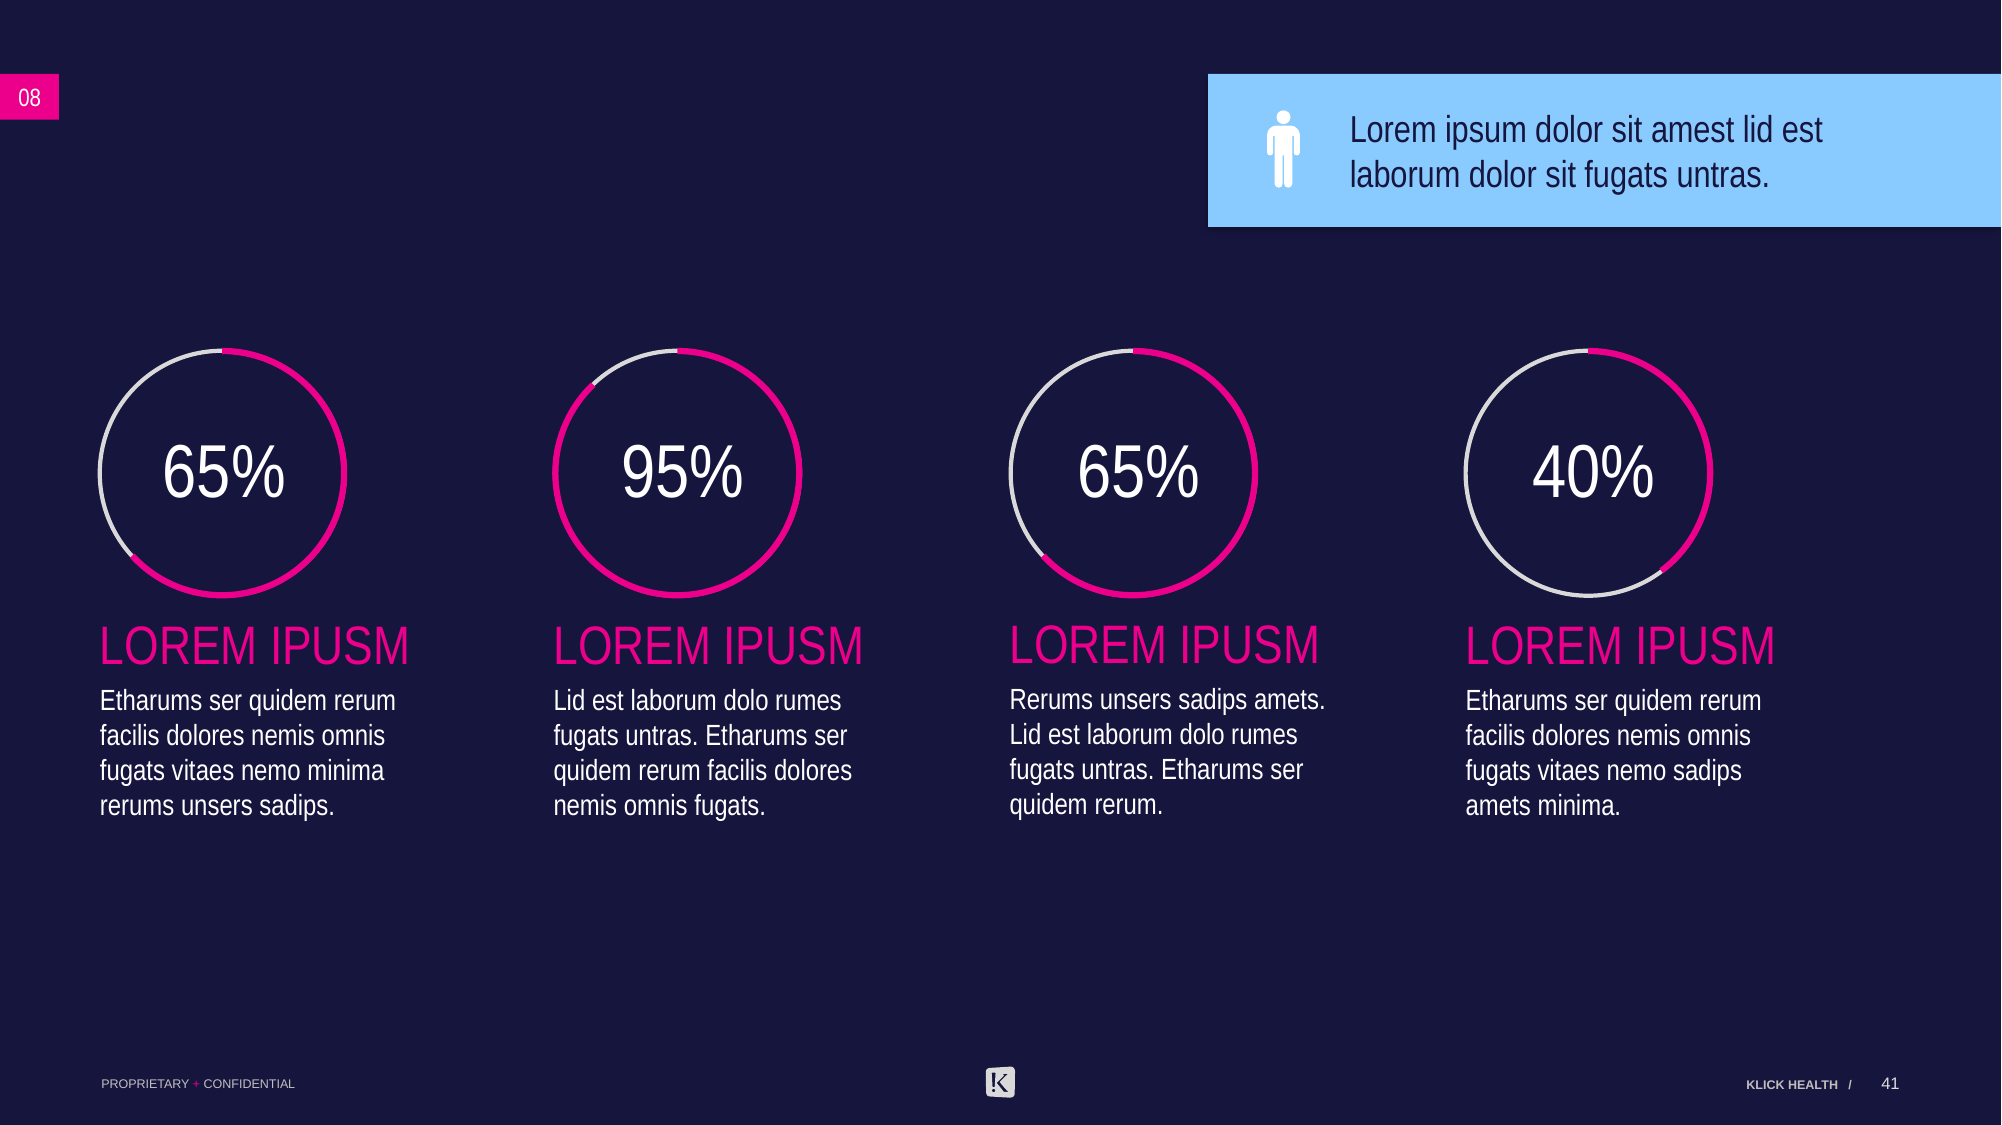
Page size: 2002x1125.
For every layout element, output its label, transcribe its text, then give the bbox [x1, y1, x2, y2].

text_box [552, 348, 803, 598]
text_box [1463, 348, 1713, 598]
text_box [1008, 348, 1258, 598]
text_box [1042, 350, 1256, 597]
text_box LOREM IPUSM Etharums ser quidem rerum facilis dolores nemis omnis fugats vitaes nemo sadips amets minima. [1465, 609, 1784, 824]
text_box [131, 350, 345, 597]
text_box [554, 350, 801, 597]
text_box [1267, 110, 1300, 188]
text_box [1587, 350, 1711, 572]
text_box Lorem ipsum dolor sit amest lid est laborum dolor sit fugats untras. [1207, 73, 2001, 228]
list 08 [0, 73, 59, 120]
text_box LOREM IPUSM Etharums ser quidem rerum facilis dolores nemis omnis fugats vitaes nemo minima rerums unsers sadips. [99, 609, 419, 824]
text_box [97, 348, 347, 598]
text_box LOREM IPUSM Rerums unsers sadips amets. Lid est laborum dolo rumes fugats untras. Etharums ser quidem rerum. [1009, 608, 1328, 823]
slide_number 41 [1860, 1072, 1900, 1094]
text_box LOREM IPUSM Lid est laborum dolo rumes fugats untras. Etharums ser quidem rerum facilis dolores nemis omnis fugats. [553, 609, 872, 824]
